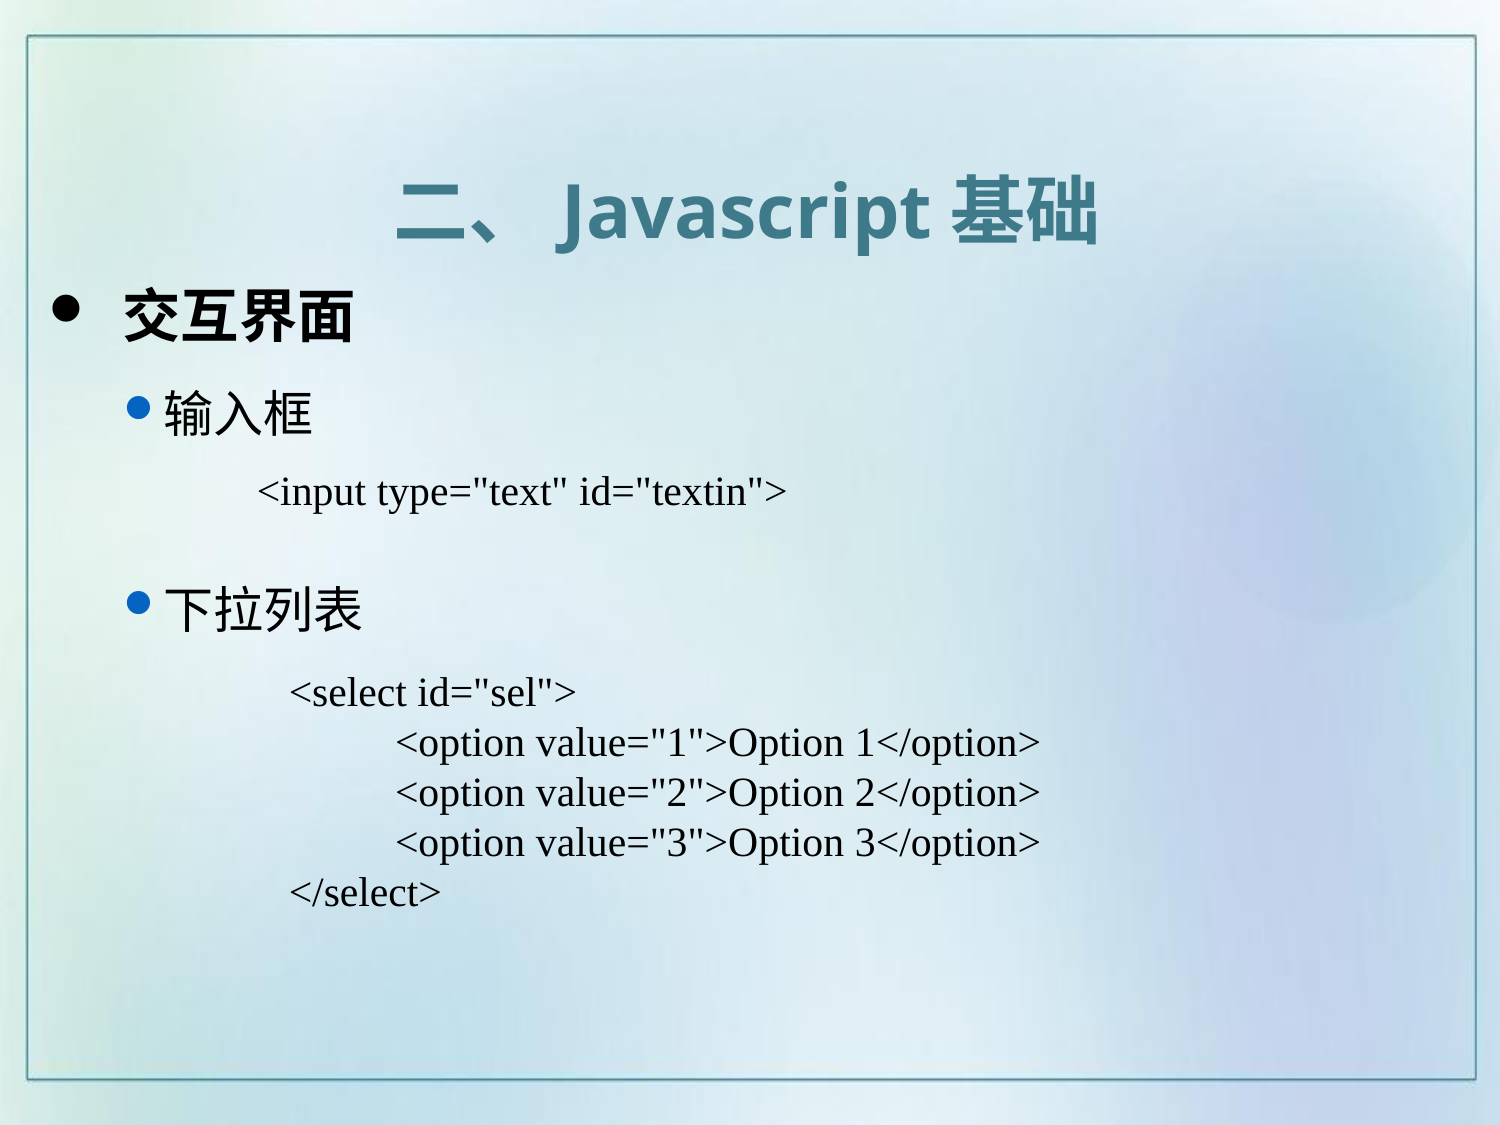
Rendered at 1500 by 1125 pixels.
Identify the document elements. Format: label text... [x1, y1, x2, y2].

picture [0, 0, 1500, 1125]
text_box <select id="sel"> <option value="1">Option 1</option> <option value="2">Option 2</option> <option value="3">Option 3</option> </select> [230, 656, 1064, 922]
title 二、Javascript基础 [46, 97, 1448, 301]
text_box <input type="text" id="textin"> [242, 456, 1076, 521]
list 交互界面 输入框 下拉列表 [0, 243, 1434, 1076]
